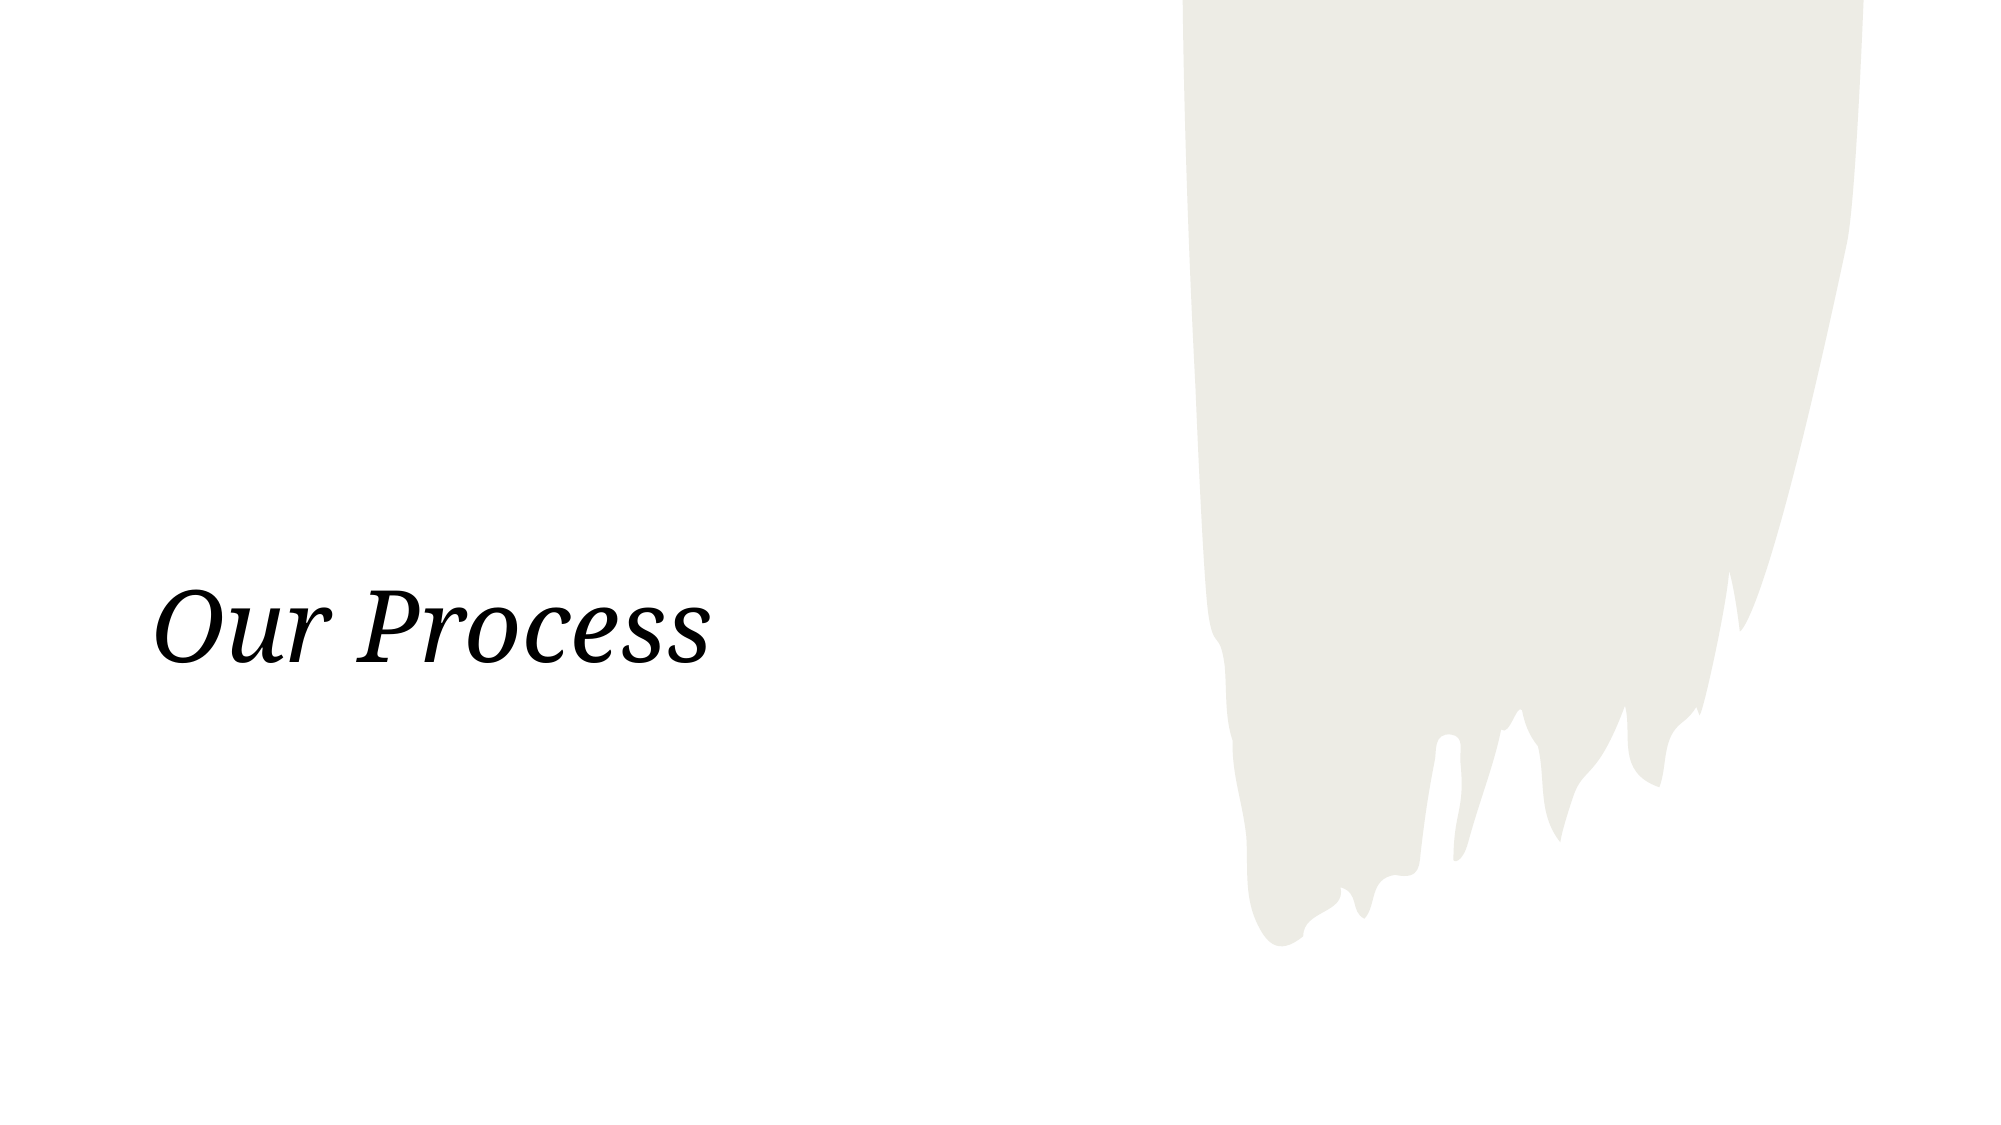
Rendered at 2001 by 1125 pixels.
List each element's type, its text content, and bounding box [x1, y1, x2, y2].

title Our Process [136, 176, 1001, 692]
